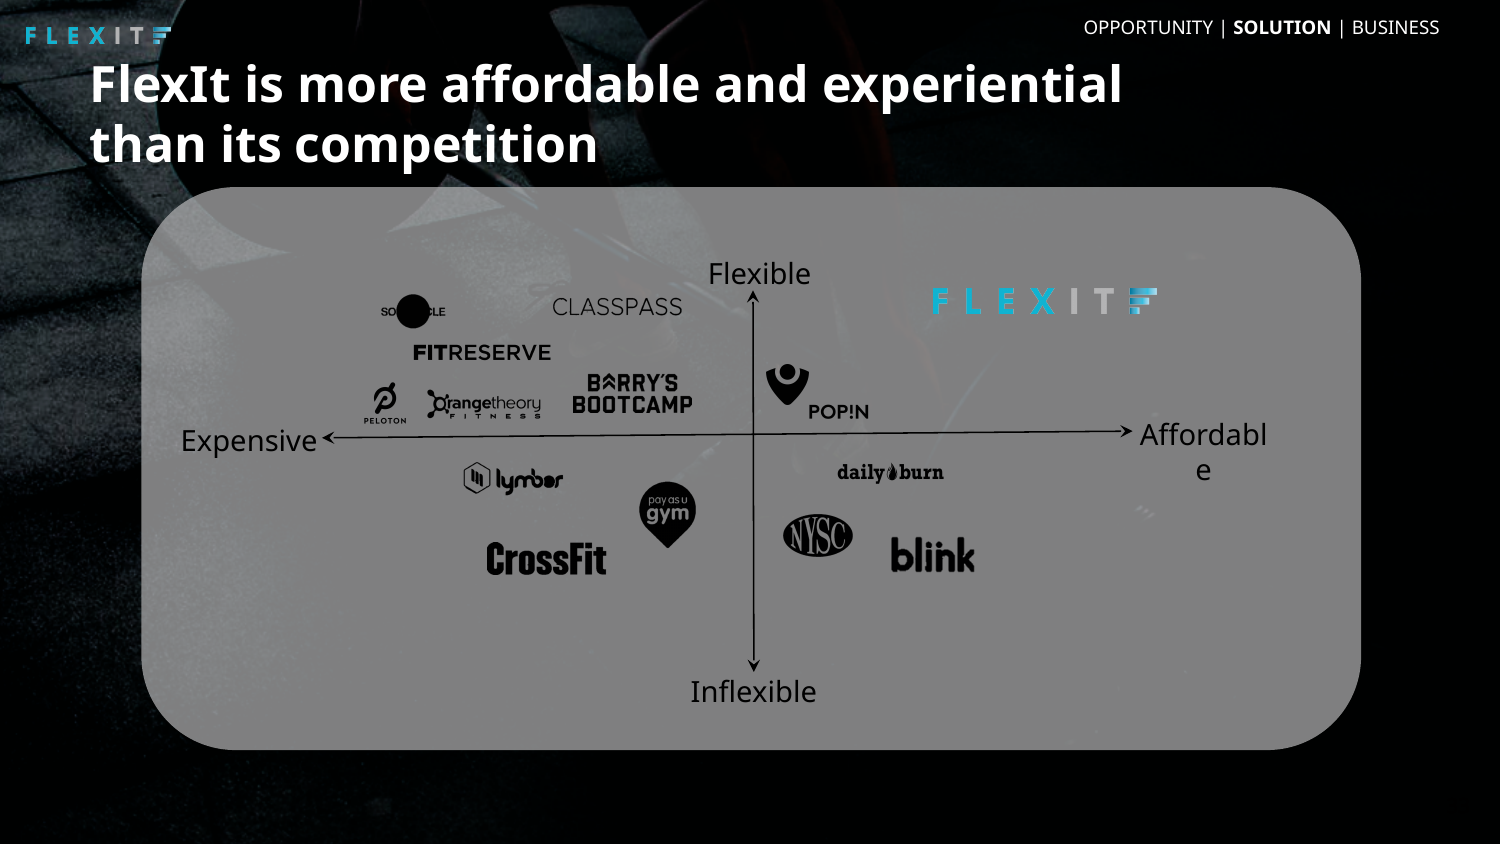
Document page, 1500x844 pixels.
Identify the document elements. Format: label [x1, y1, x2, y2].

text_box [165, 239, 1288, 698]
picture [0, 0, 1500, 844]
